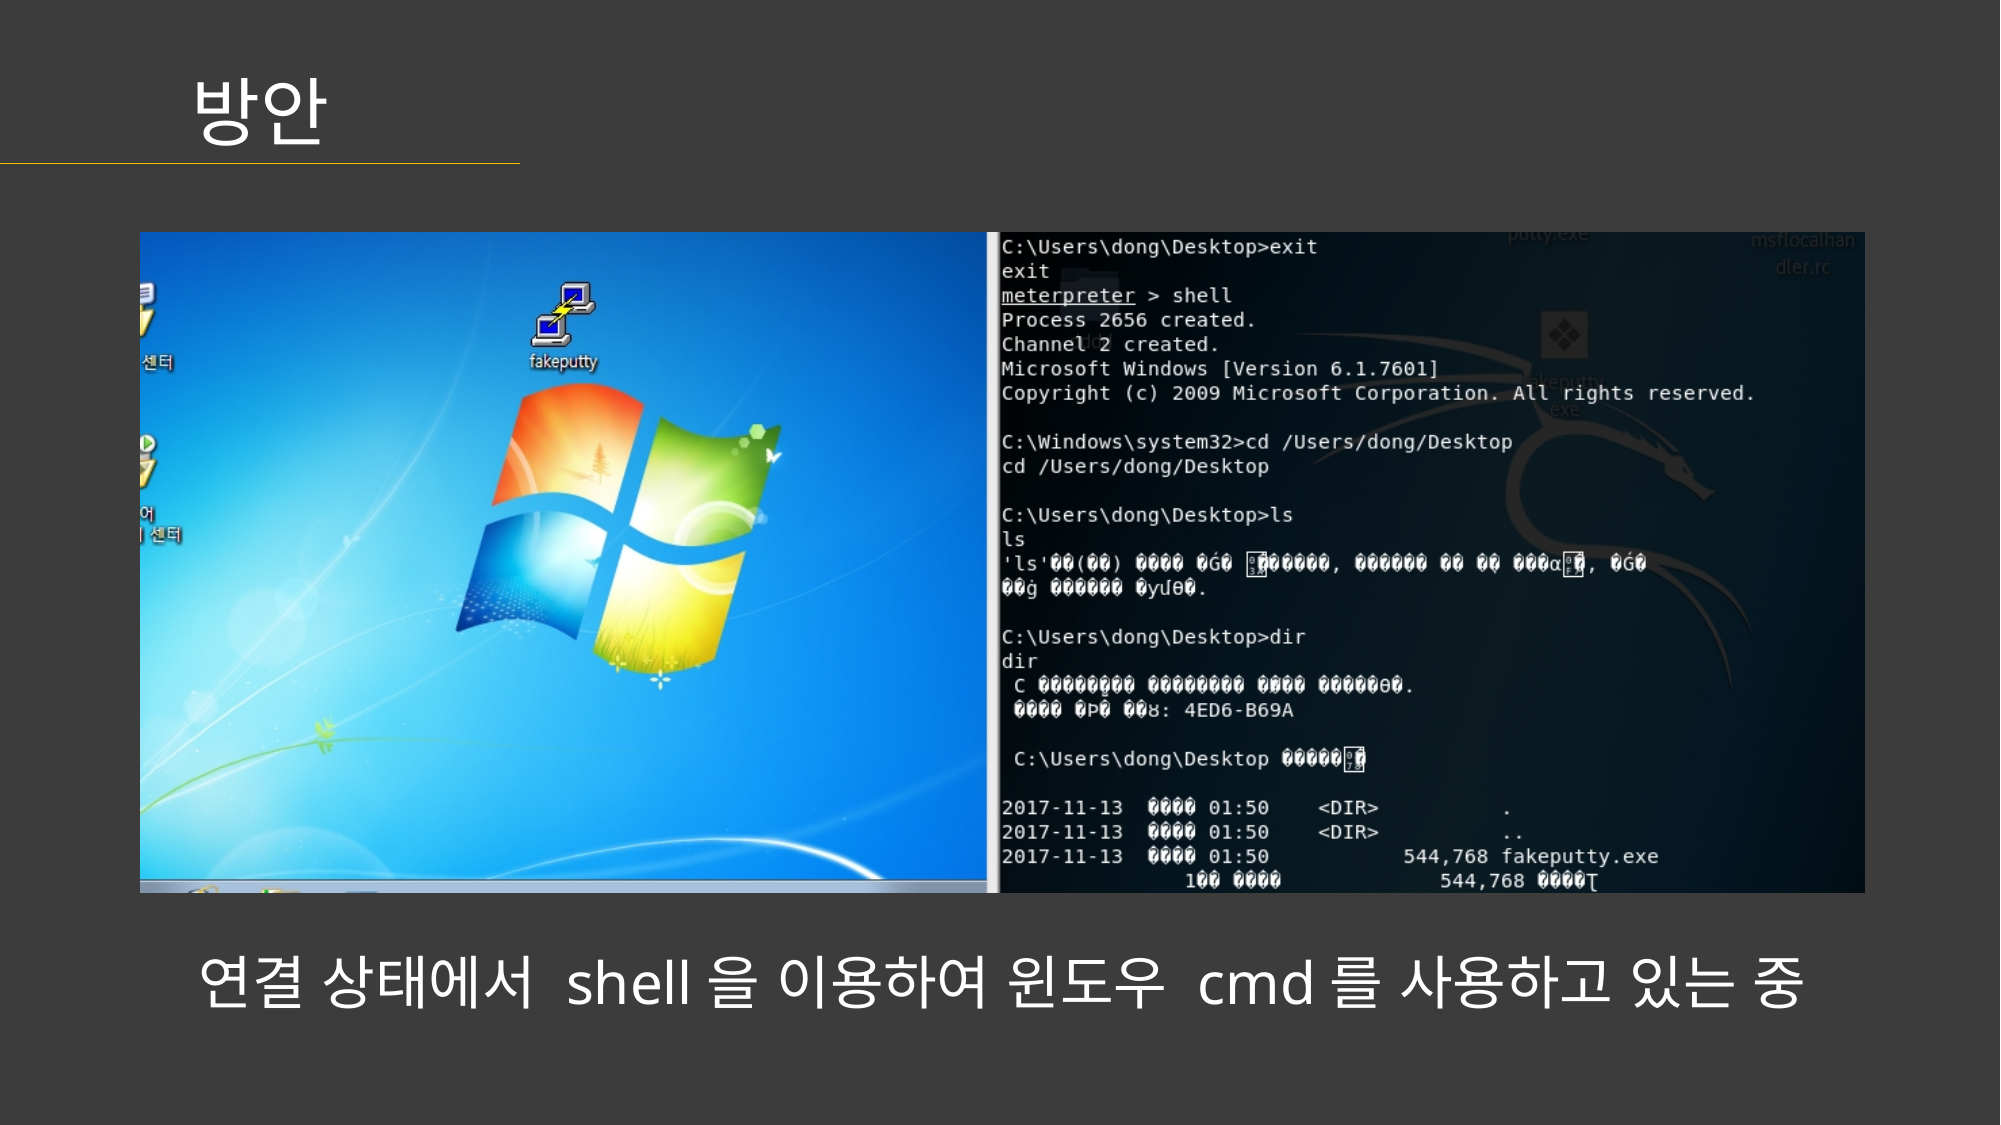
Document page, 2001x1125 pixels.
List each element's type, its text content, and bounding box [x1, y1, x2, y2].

text_box 연결 상태에서 shell을 이용하여 윈도우 cmd를 사용하고 있는 중 [139, 938, 1865, 1024]
text_box 방안 [0, 57, 521, 163]
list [139, 232, 1865, 893]
